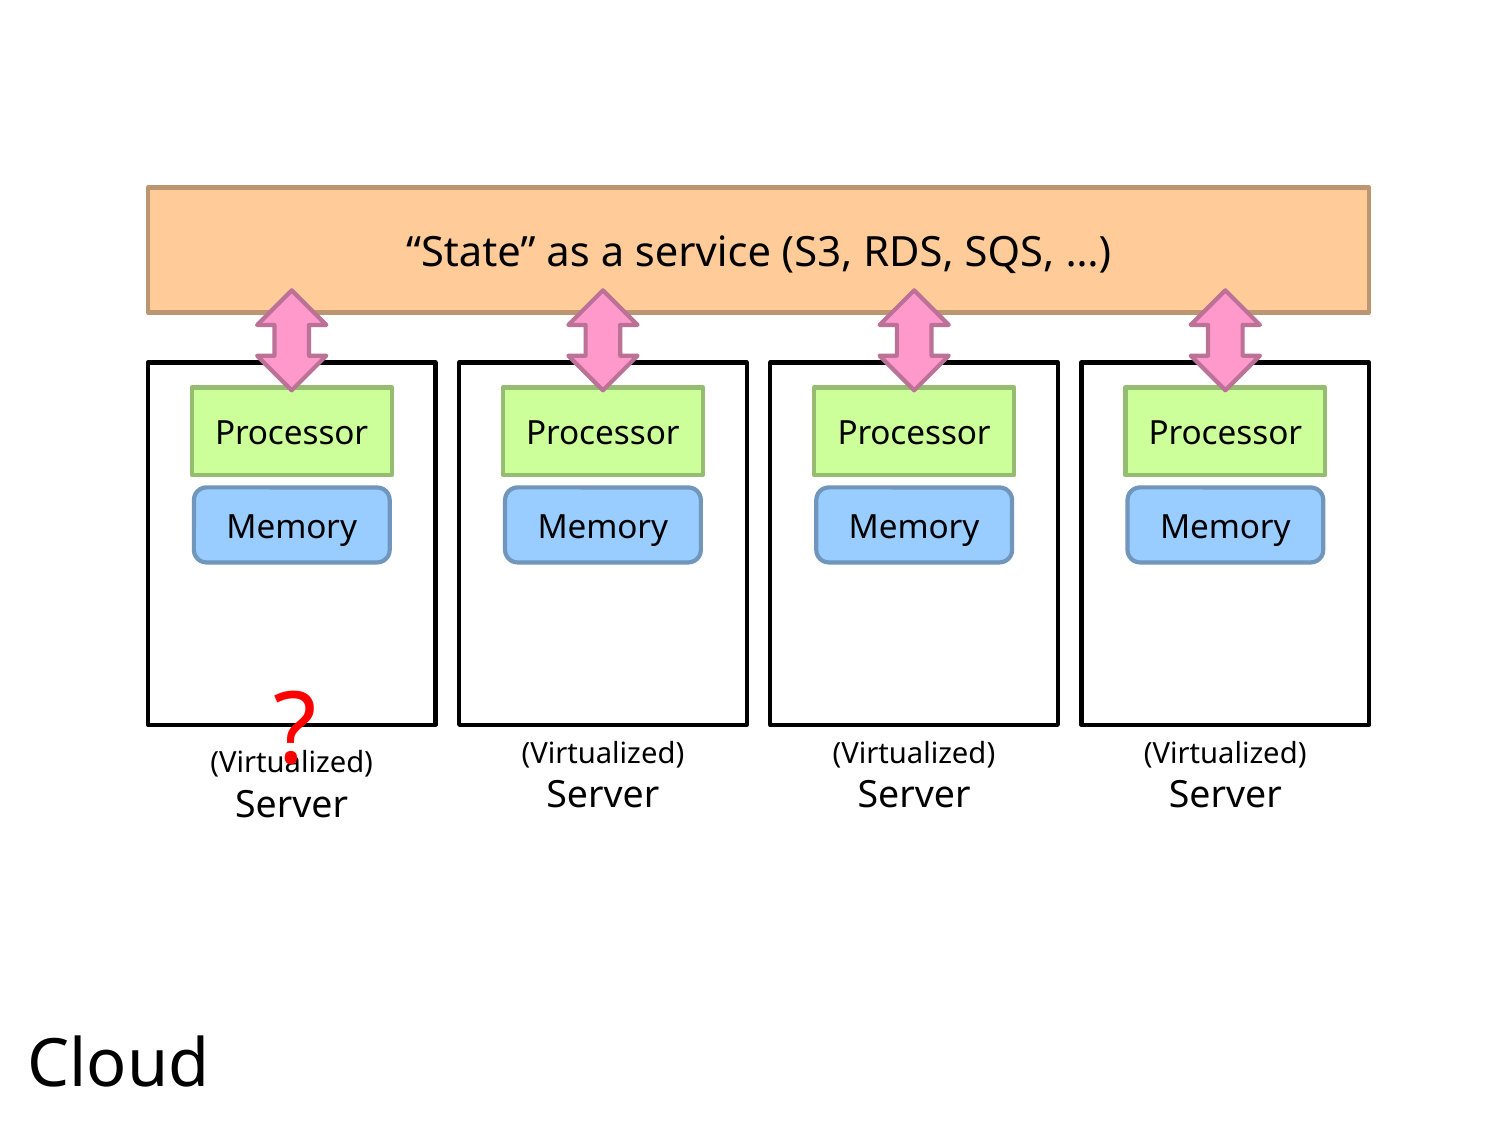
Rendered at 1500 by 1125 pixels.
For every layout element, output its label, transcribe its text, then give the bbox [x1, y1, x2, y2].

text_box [450, 362, 755, 789]
text_box [877, 288, 951, 360]
text_box [566, 288, 640, 360]
text_box “State” as a service (S3, RDS, SQS, …) [146, 185, 1371, 315]
text_box [1188, 288, 1262, 360]
text_box Cloud [12, 1012, 405, 1108]
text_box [139, 362, 444, 789]
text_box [1073, 362, 1378, 789]
text_box [255, 288, 329, 360]
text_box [762, 362, 1067, 789]
